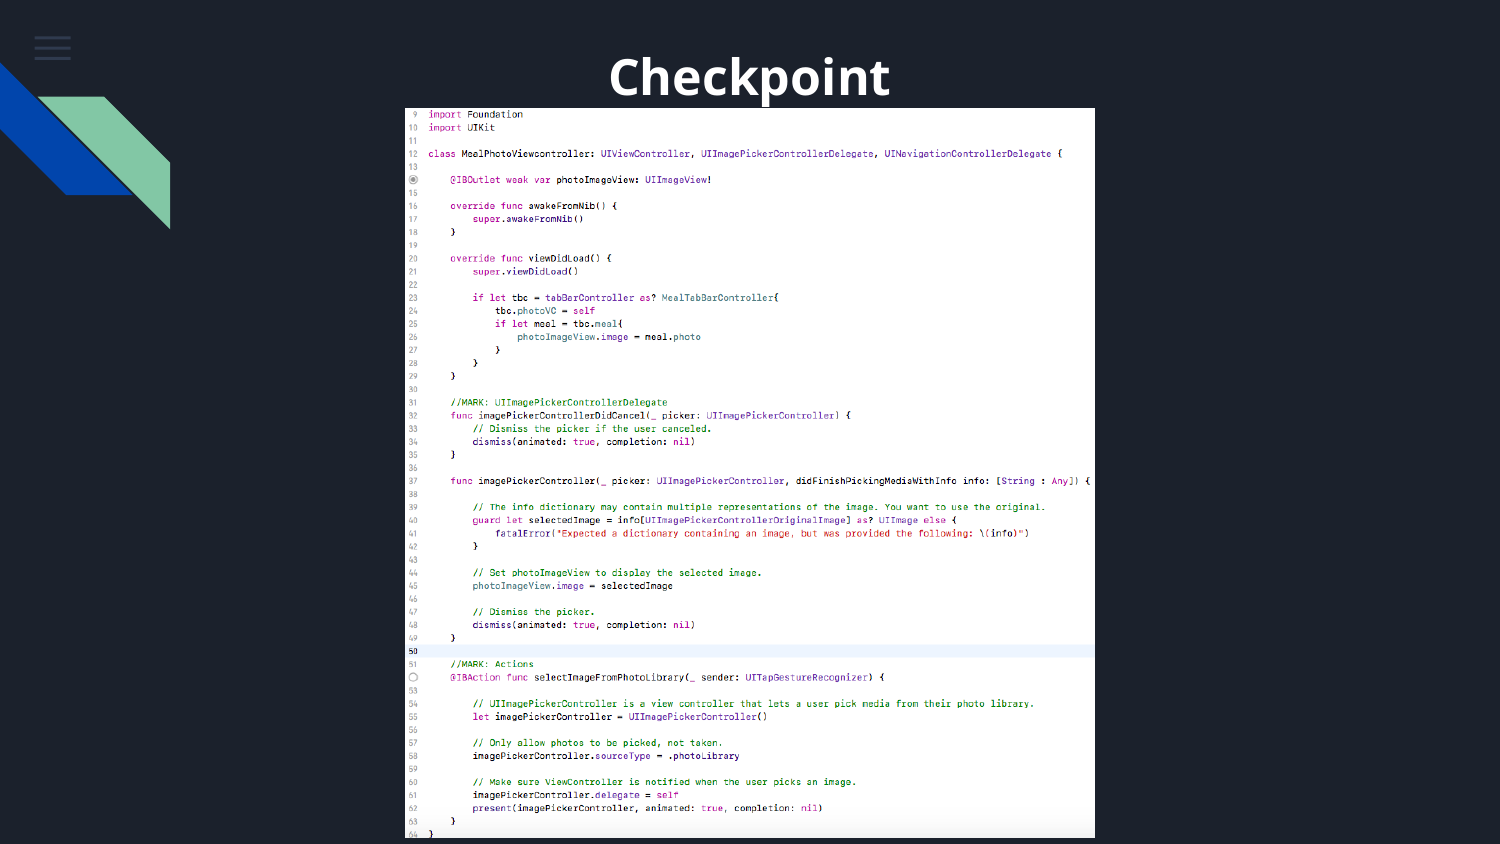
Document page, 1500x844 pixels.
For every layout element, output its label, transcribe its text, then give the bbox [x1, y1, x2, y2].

picture [404, 108, 1095, 839]
text_box Checkpoint MealPhotoViewController [302, 30, 1198, 123]
